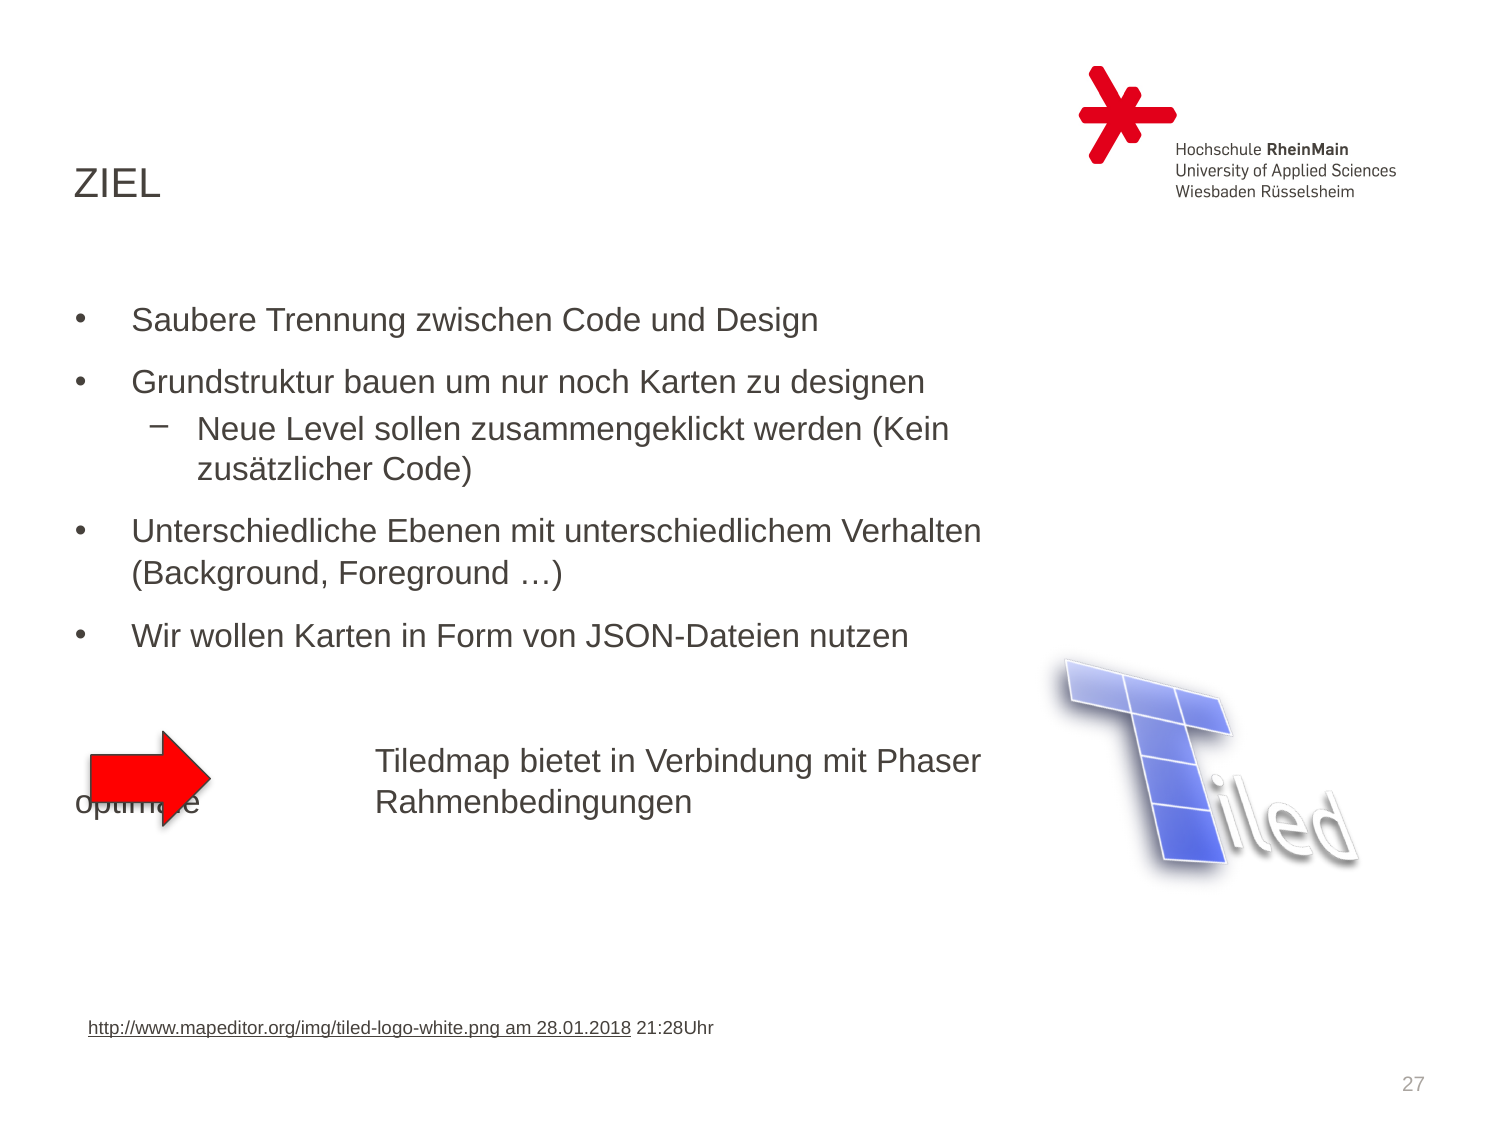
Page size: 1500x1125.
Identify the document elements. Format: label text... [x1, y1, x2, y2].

text_box Saubere Trennung zwischen Code und Design Grundstruktur bauen um nur noch Karten zu designen Neue Level sollen zusammengeklickt werden (Kein zusätzlicher Code) Unterschiedliche Ebenen mit unterschiedlichem Verhalten (Background, Foreground …) Wir wollen Karten in Form von JSON-Dateien nutzen Tiledmap bietet in Verbindung mit Phaser optimale Rahmenbedingungen [74, 233, 1007, 879]
text_box [90, 730, 211, 827]
picture [1030, 17, 1444, 246]
title Ziel [73, 62, 1007, 206]
slide_number 27 [1312, 1070, 1425, 1096]
picture [965, 589, 1403, 983]
text_box http://www.mapeditor.org/img/tiled-logo-white.png am 28.01.2018 21:28Uhr [73, 1008, 1193, 1046]
